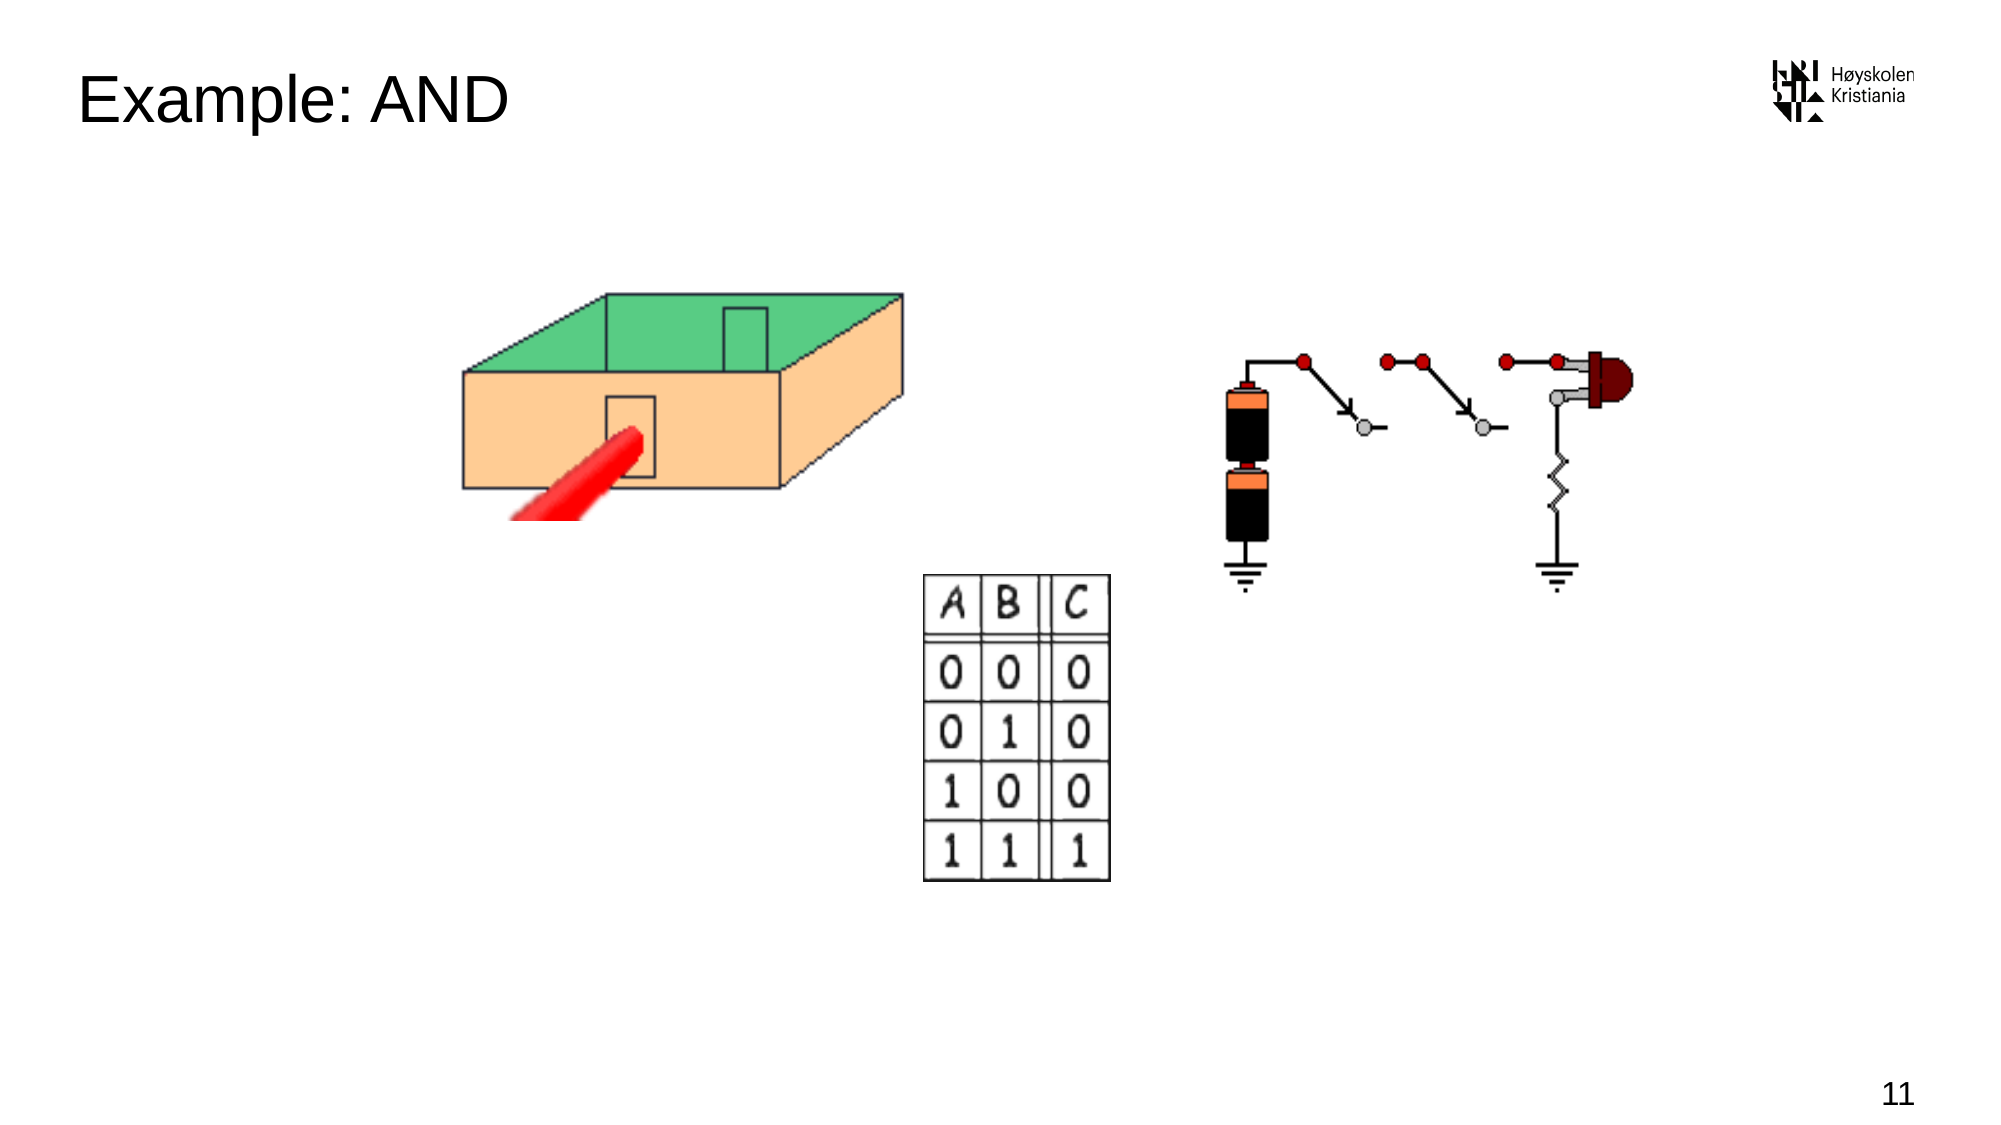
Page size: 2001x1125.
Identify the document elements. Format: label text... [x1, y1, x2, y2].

title Example: AND [62, 57, 1704, 275]
picture [1207, 314, 1655, 610]
picture [923, 574, 1111, 882]
picture [422, 255, 925, 521]
